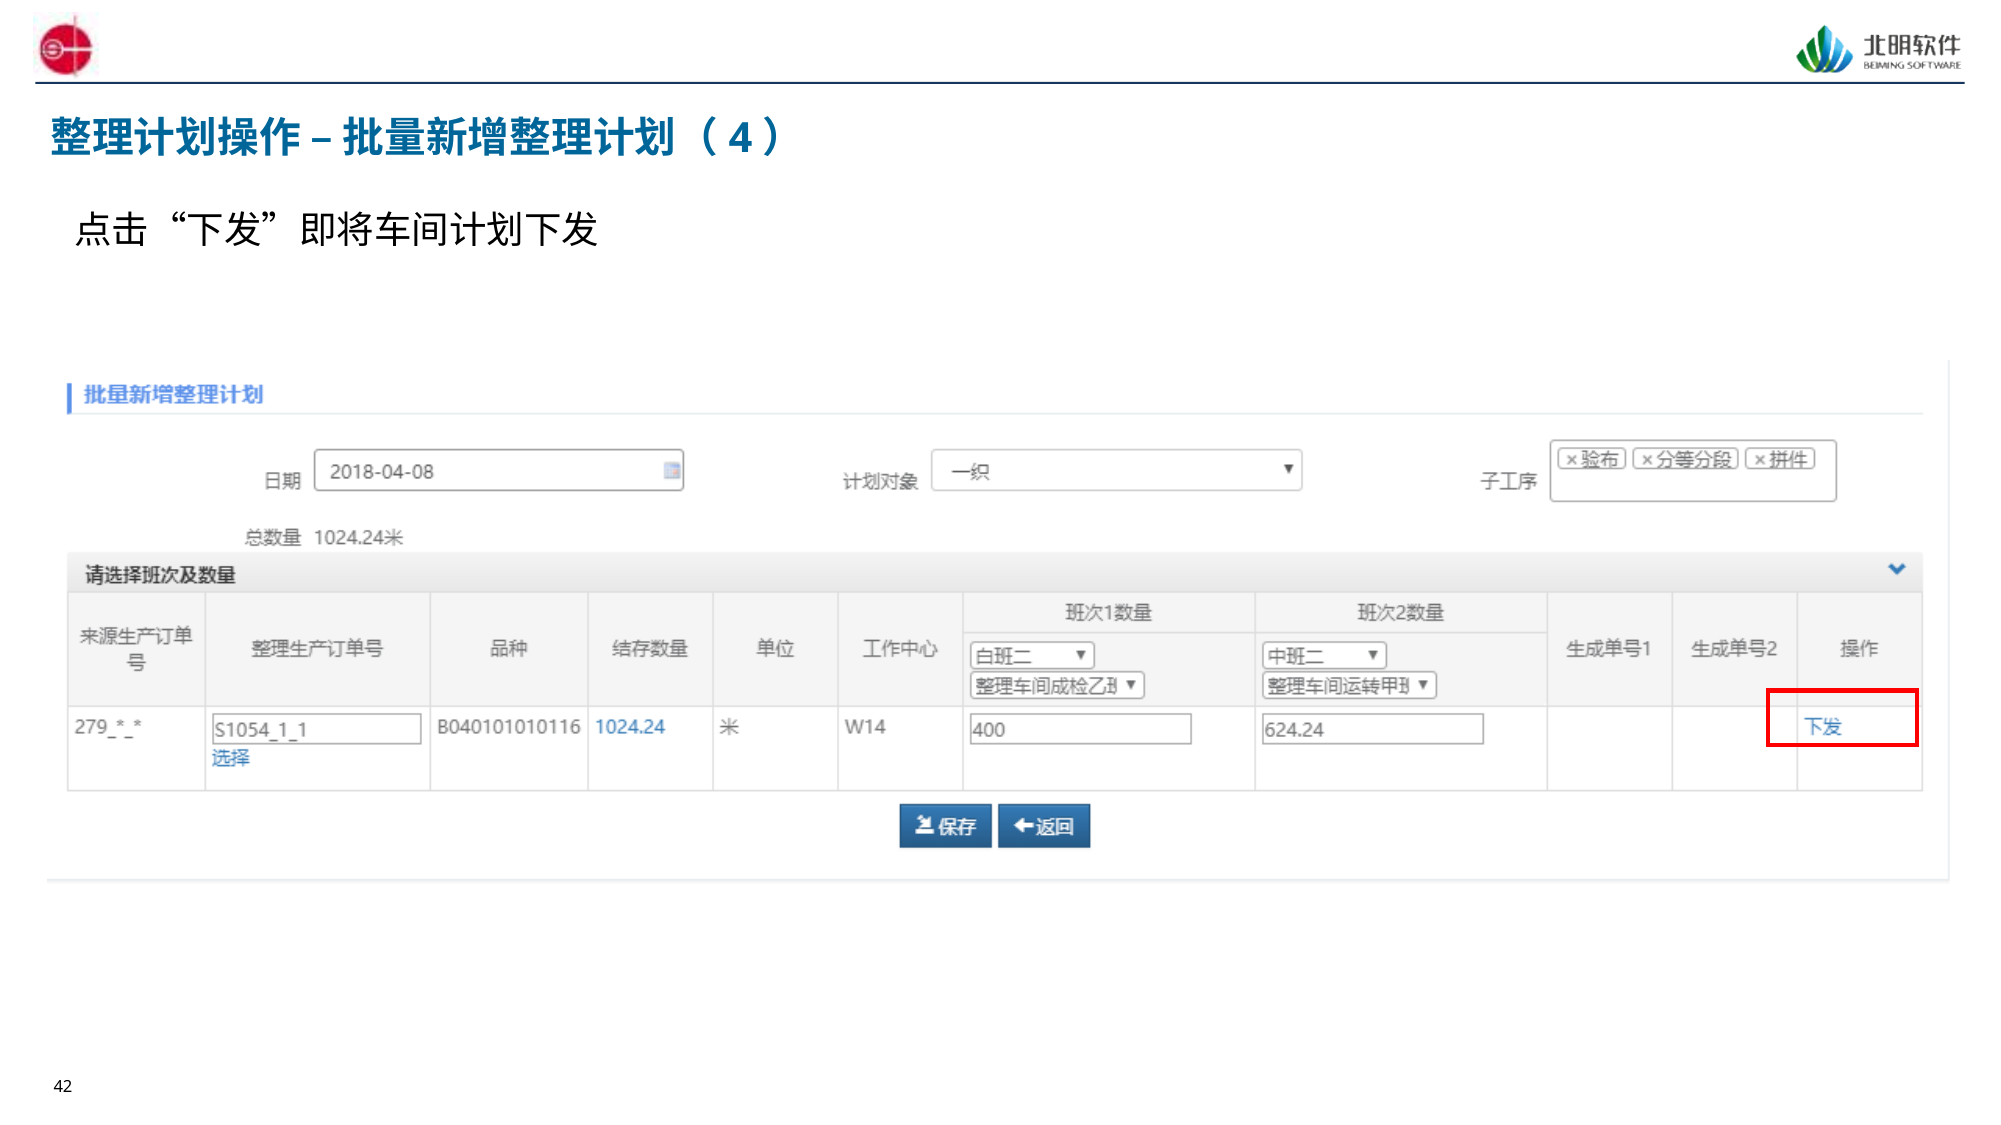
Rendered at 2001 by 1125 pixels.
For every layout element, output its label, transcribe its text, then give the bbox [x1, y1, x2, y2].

picture [1795, 22, 1965, 78]
title 整理计划操作 – 批量新增整理计划（4） [35, 103, 1965, 218]
picture [33, 12, 99, 81]
picture [46, 360, 1954, 884]
text_box 点击“下发”即将车间计划下发 [59, 198, 1874, 259]
